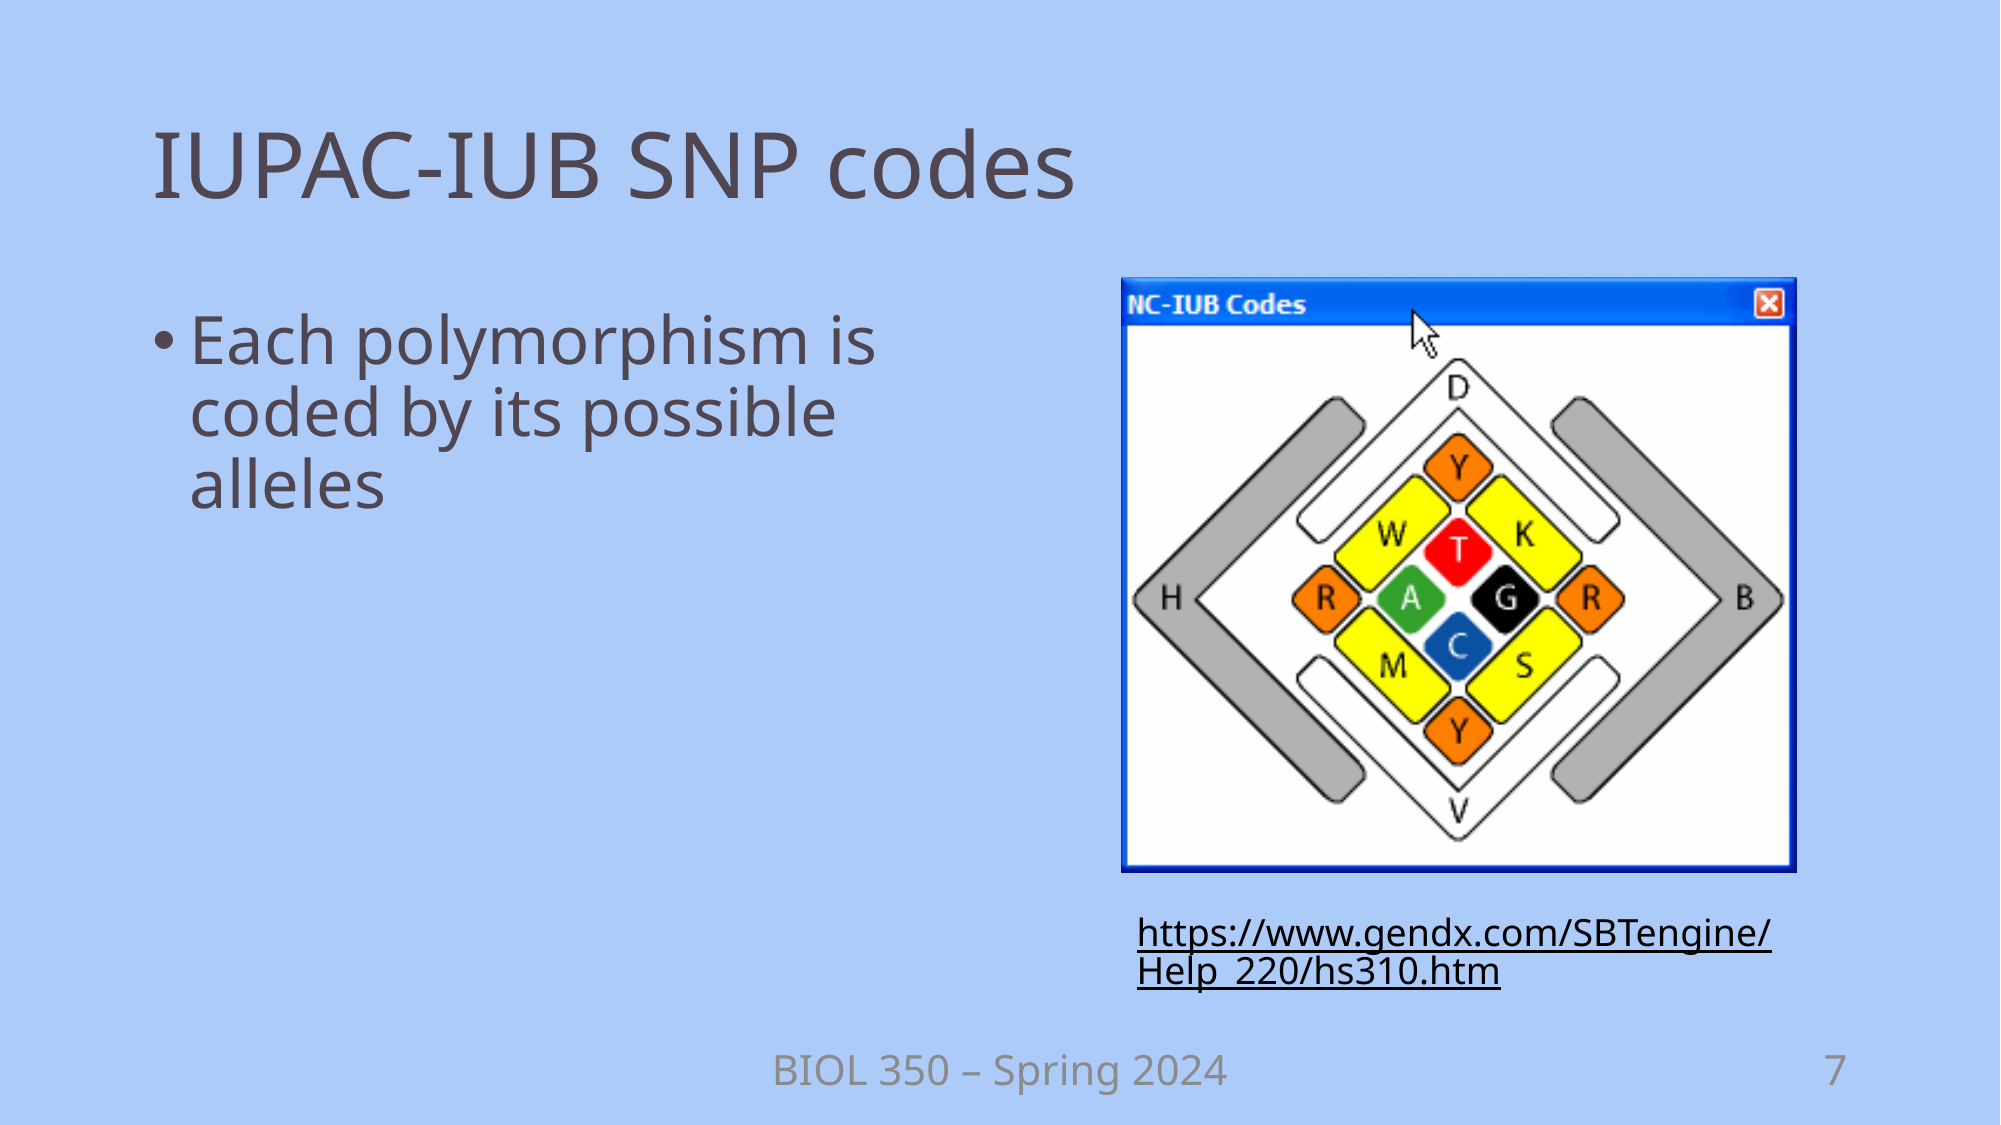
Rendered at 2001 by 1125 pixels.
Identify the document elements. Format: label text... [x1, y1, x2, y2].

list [1121, 277, 1797, 873]
title IUPAC-IUB SNP codes [137, 59, 1863, 278]
text_box https://www.gendx.com/SBTengine/Help_220/hs310.htm [1121, 902, 1797, 1013]
footer BIOL 350 – Spring 2024 [662, 1042, 1338, 1103]
list Each polymorphism is coded by its possible alleles [137, 299, 988, 1014]
slide_number 7 [1412, 1042, 1863, 1103]
